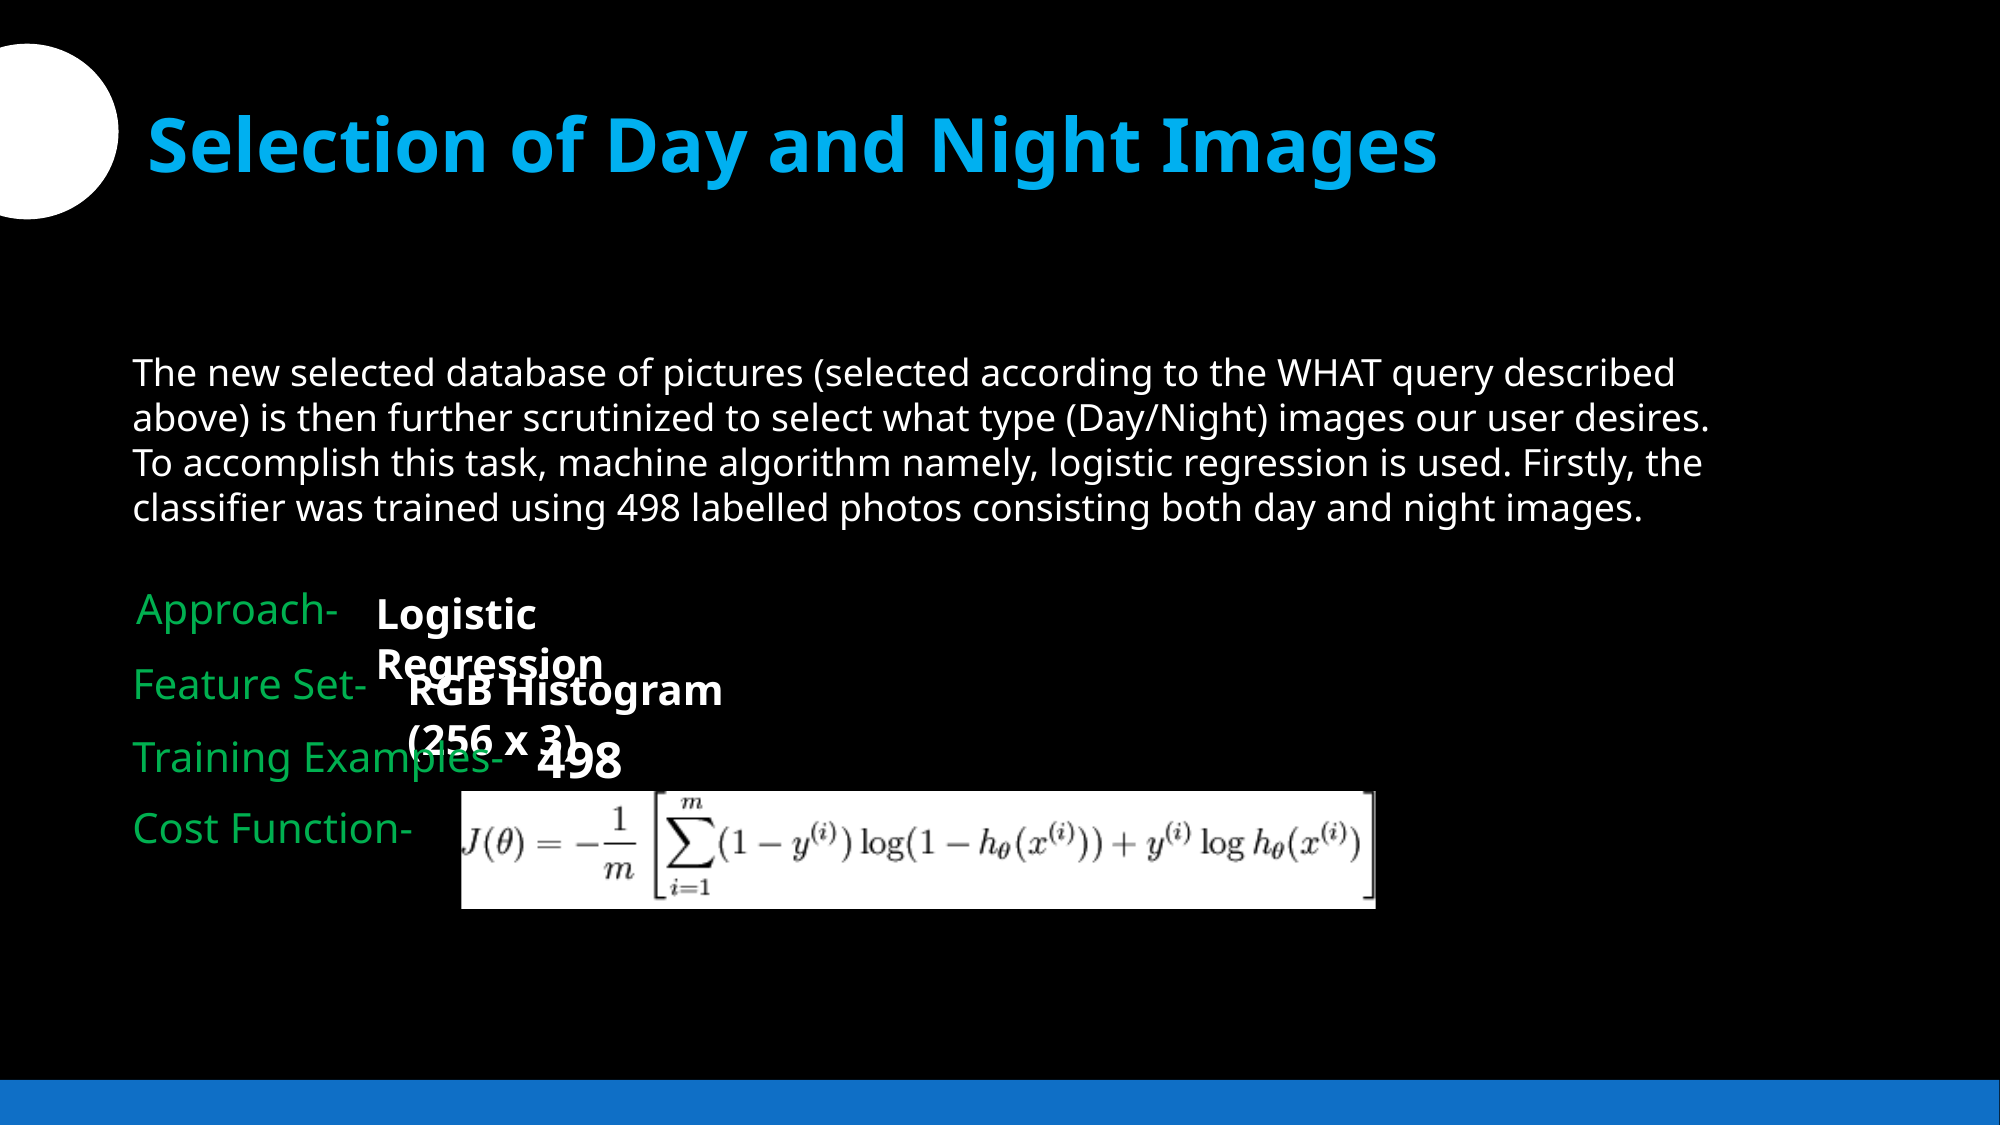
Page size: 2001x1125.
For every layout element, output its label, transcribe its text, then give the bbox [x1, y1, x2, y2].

text_box The new selected database of pictures (selected according to the WHAT query described above) is then further scrutinized to select what type (Day/Night) images our user desires. To accomplish this task, machine algorithm namely, logistic regression is used. Firstly, the classifier was trained using 498 labelled photos consisting both day and night images. [117, 341, 1736, 537]
text_box Logistic Regression [360, 580, 735, 656]
text_box [0, 43, 119, 220]
text_box 498 [522, 721, 649, 791]
text_box RGB Histogram (256 x 3) [392, 656, 825, 771]
text_box Cost Function- [117, 794, 461, 860]
text_box Feature Set- [117, 651, 409, 716]
text_box Selection of Day and Night Images [132, 57, 1711, 197]
text_box Approach- [82, 575, 393, 641]
picture [461, 791, 1376, 909]
text_box Training Examples- [117, 722, 522, 788]
